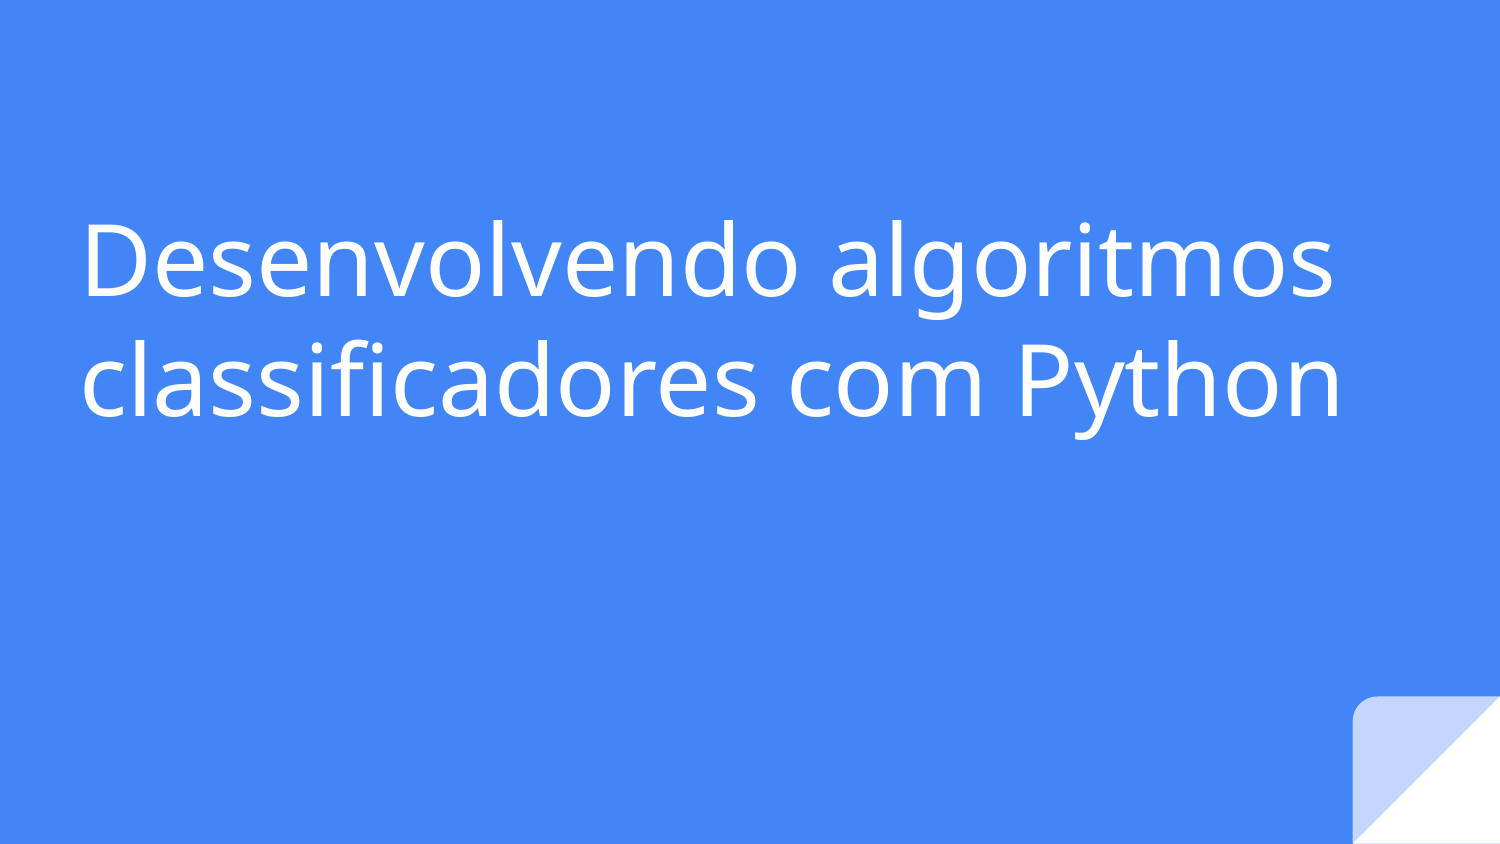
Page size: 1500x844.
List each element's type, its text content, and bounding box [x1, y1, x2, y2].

title Desenvolvendo algoritmos classificadores com Python [64, 298, 1413, 452]
